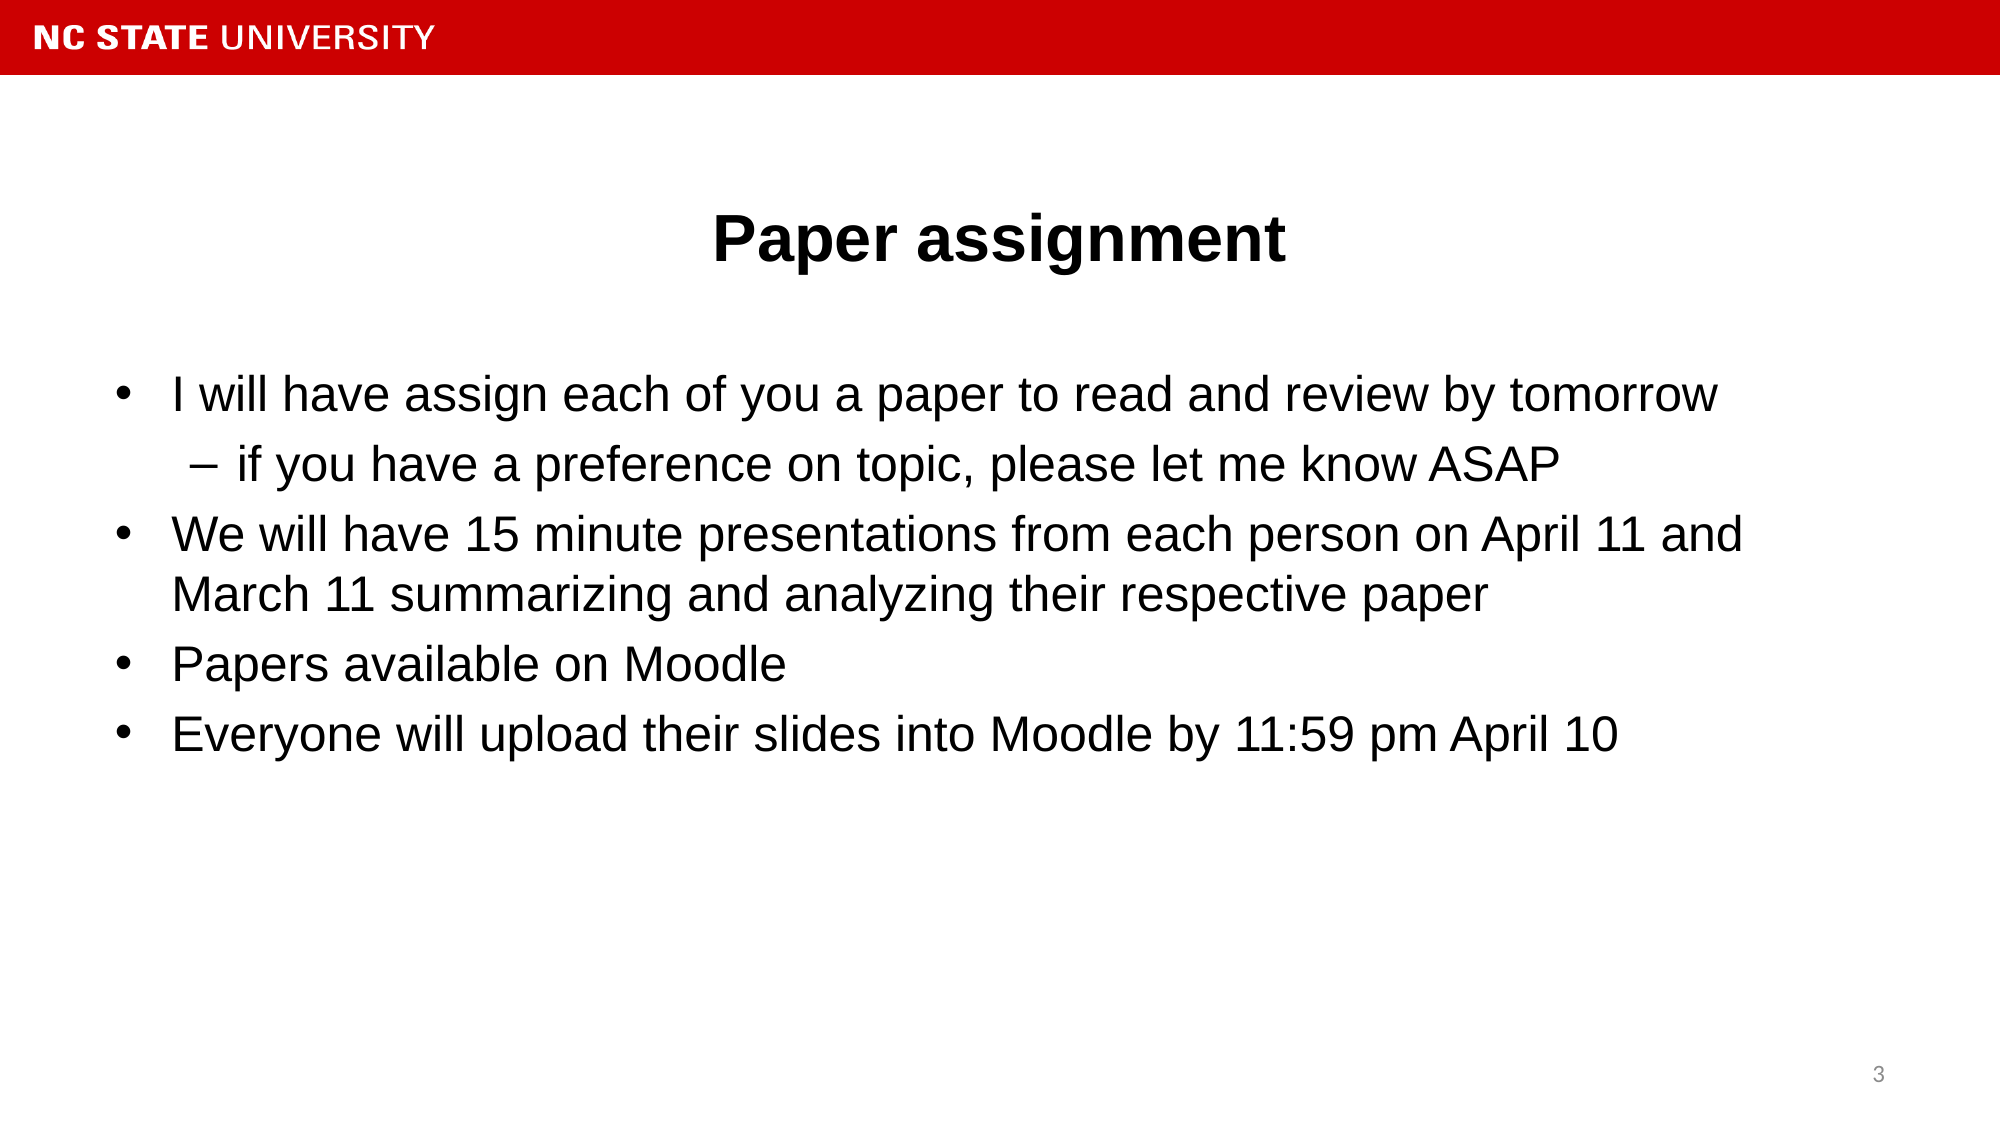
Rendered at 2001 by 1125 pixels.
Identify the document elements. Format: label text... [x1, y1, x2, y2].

picture [0, 0, 2000, 75]
slide_number 3 [1433, 1042, 1900, 1103]
title Paper assignment [99, 147, 1900, 323]
list I will have assign each of you a paper to read and review by tomorrow if you have a preference on topic, please let me know ASAP We will have 15 minute presentations from each person on April 11 and March 11 summarizing and analyzing their respective paper Papers available on Moodle Everyone will upload their slides into Moodle by 11:59 pm April 10 [99, 354, 1900, 1005]
